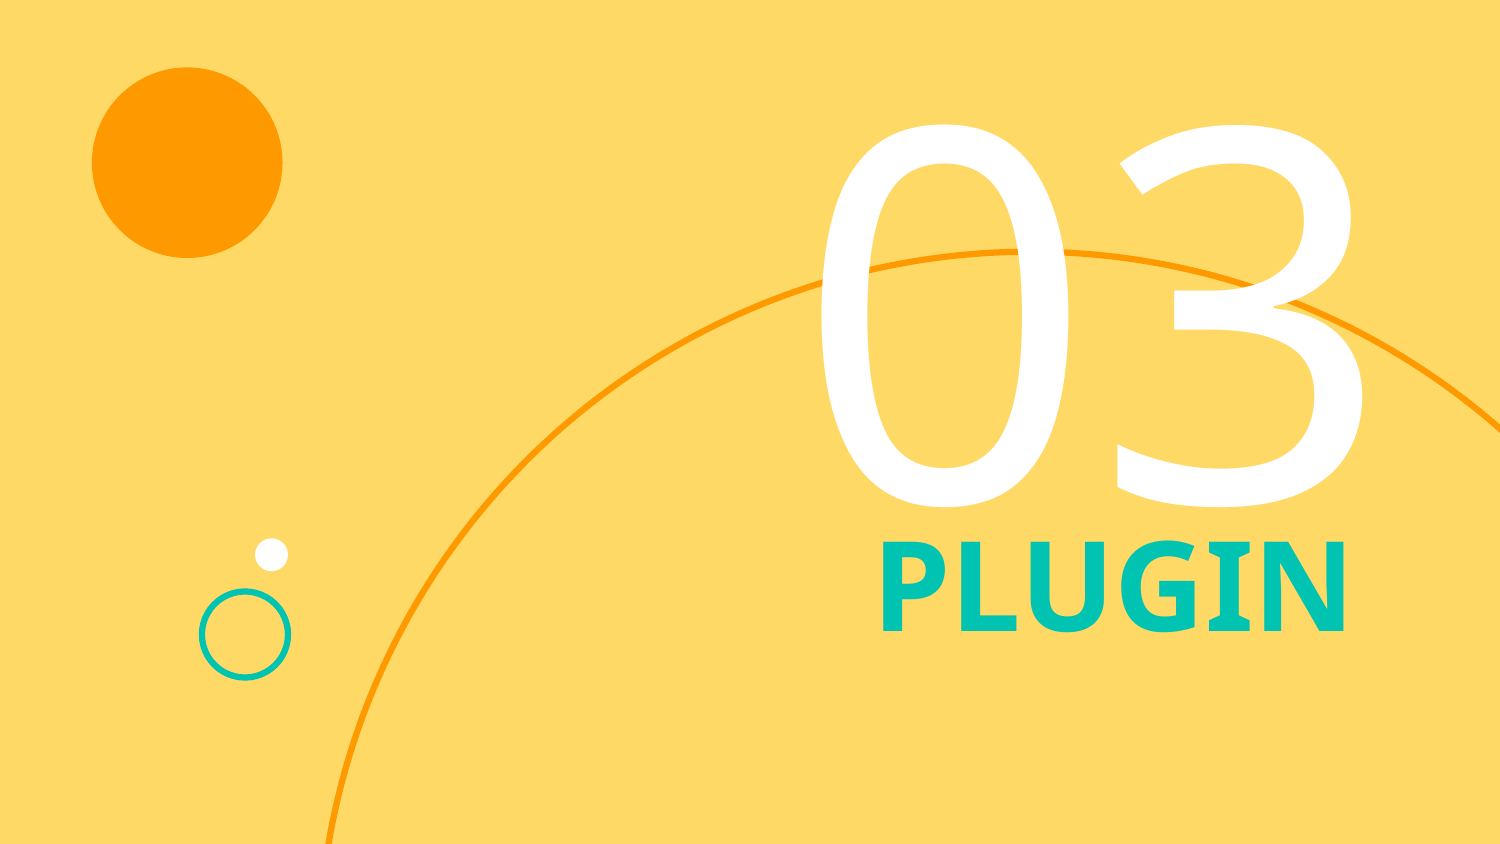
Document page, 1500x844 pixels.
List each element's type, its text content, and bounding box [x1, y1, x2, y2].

title PLUGIN [223, 486, 1371, 678]
title 03 [741, 63, 1408, 526]
